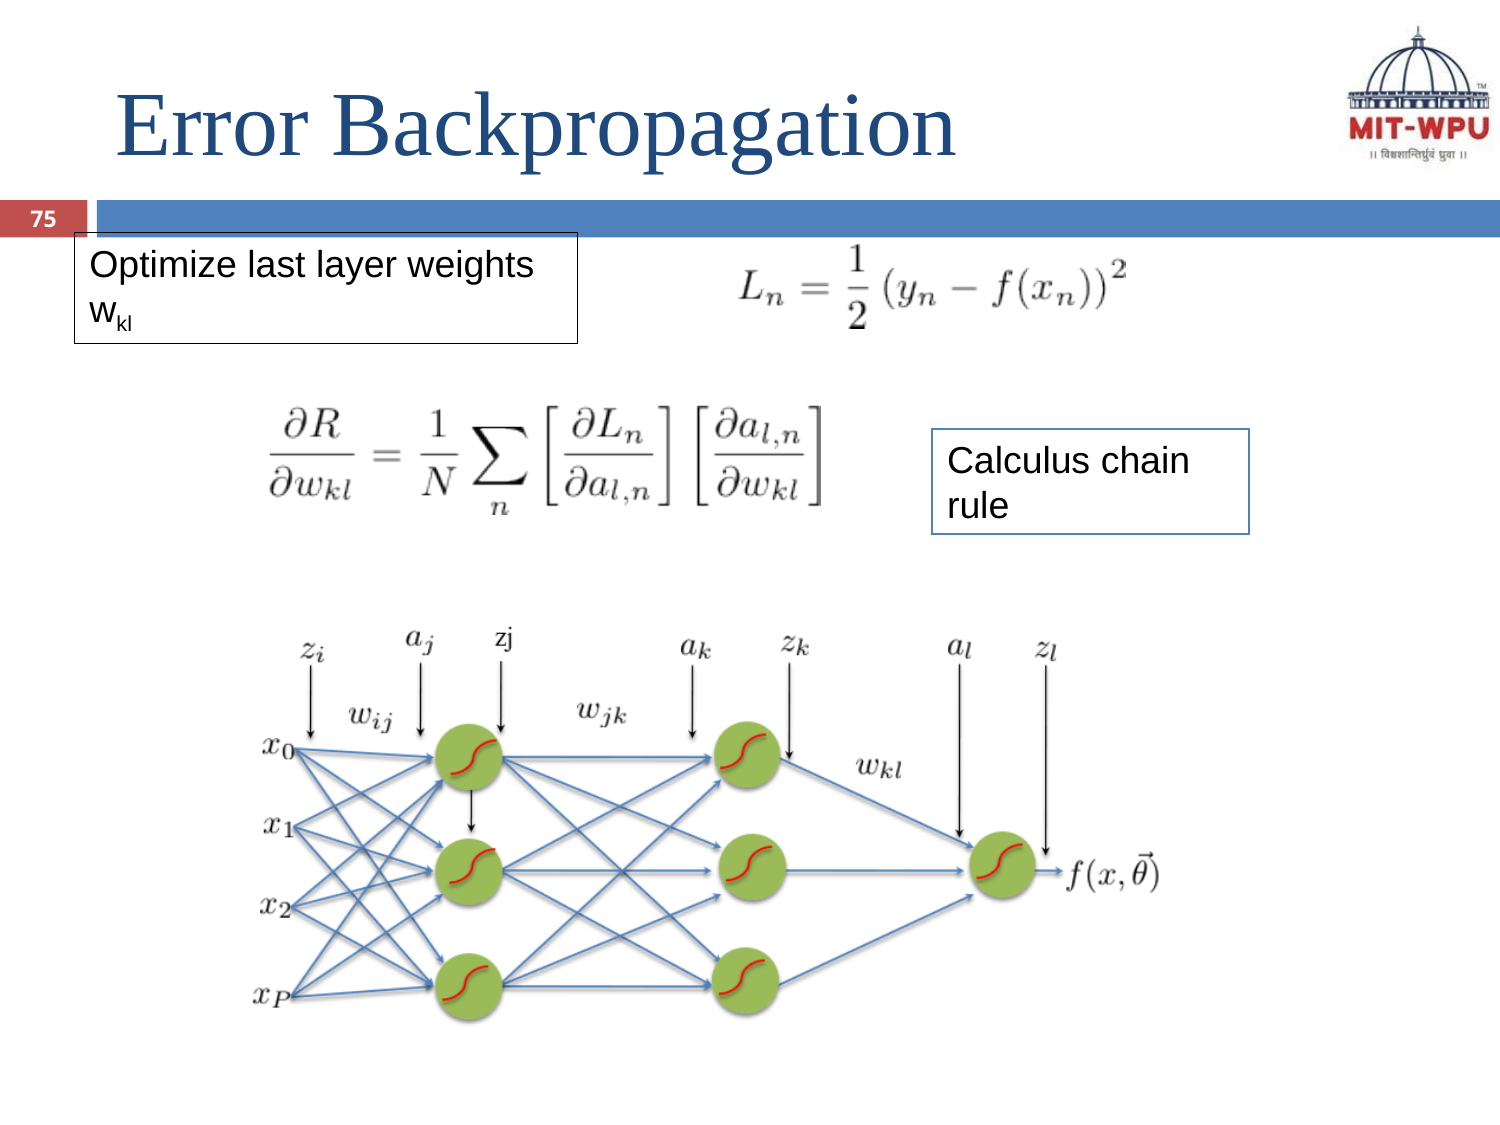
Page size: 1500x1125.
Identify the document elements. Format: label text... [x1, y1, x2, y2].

picture [737, 243, 1126, 330]
text_box Optimize last layer weights wkl [74, 232, 578, 344]
picture [1337, 12, 1500, 175]
picture [219, 621, 1175, 1043]
slide_number 75 [0, 200, 88, 241]
picture [267, 404, 821, 515]
title Error Backpropagation [100, 37, 1438, 200]
text_box Calculus chain rule [932, 428, 1249, 534]
